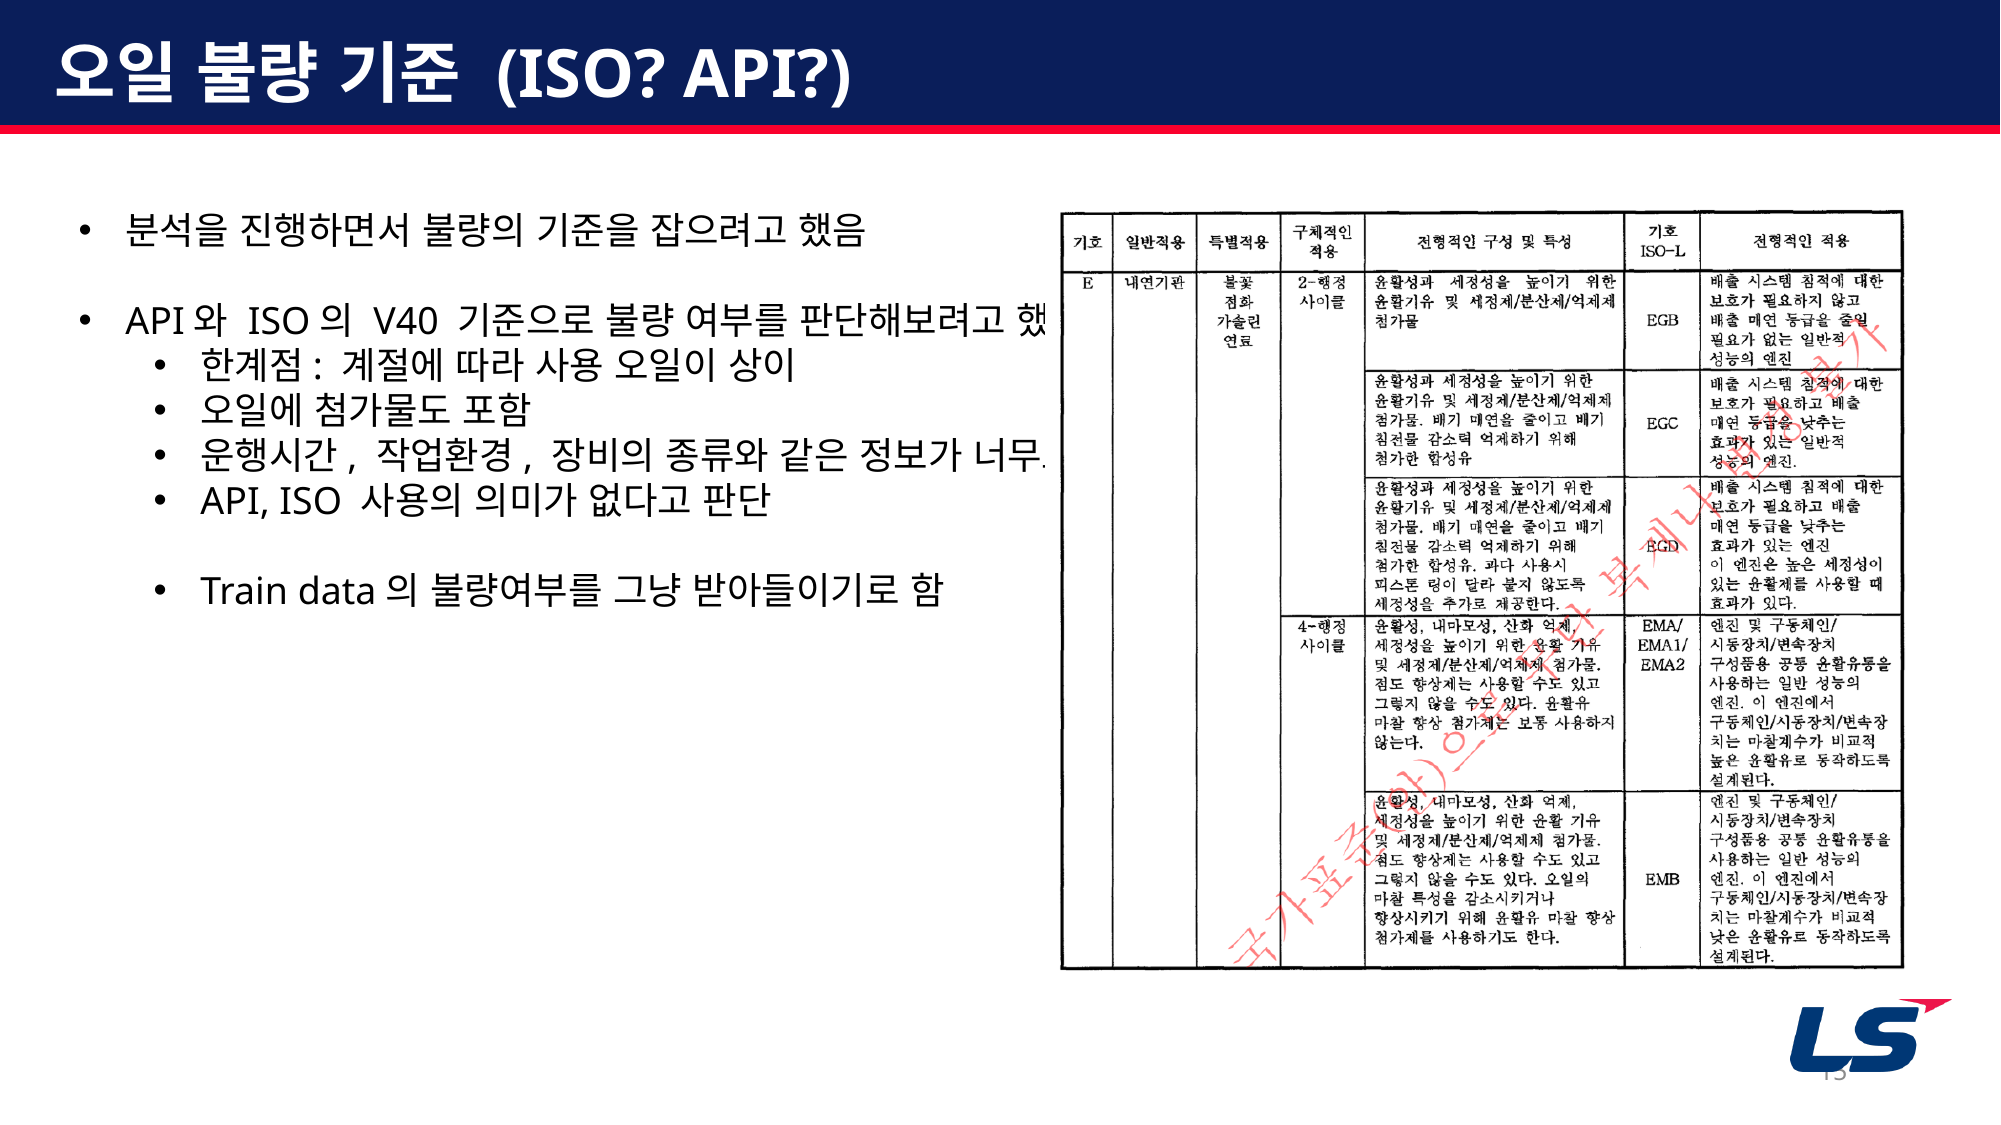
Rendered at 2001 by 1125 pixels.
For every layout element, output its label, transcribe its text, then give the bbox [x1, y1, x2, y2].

text_box 오일 불량 기준 (ISO? API?) [40, 23, 1975, 119]
text_box 분석을 진행하면서 불량의 기준을 잡으려고 했음 API와 ISO의 V40 기준으로 불량 여부를 판단해보려고 했음 한계점: 계절에 따라 사용 오일이 상이 오일에 첨가물도 포함 운행시간, 작업환경, 장비의 종류와 같은 정보가 너무도 부족 API, ISO 사용의 의미가 없다고 판단 Train data의 불량여부를 그냥 받아들이기로 함 [63, 199, 1045, 620]
slide_number 15 [1412, 1042, 1863, 1103]
picture [1045, 199, 1916, 981]
picture [1790, 999, 1952, 1073]
text_box [0, 0, 2000, 125]
